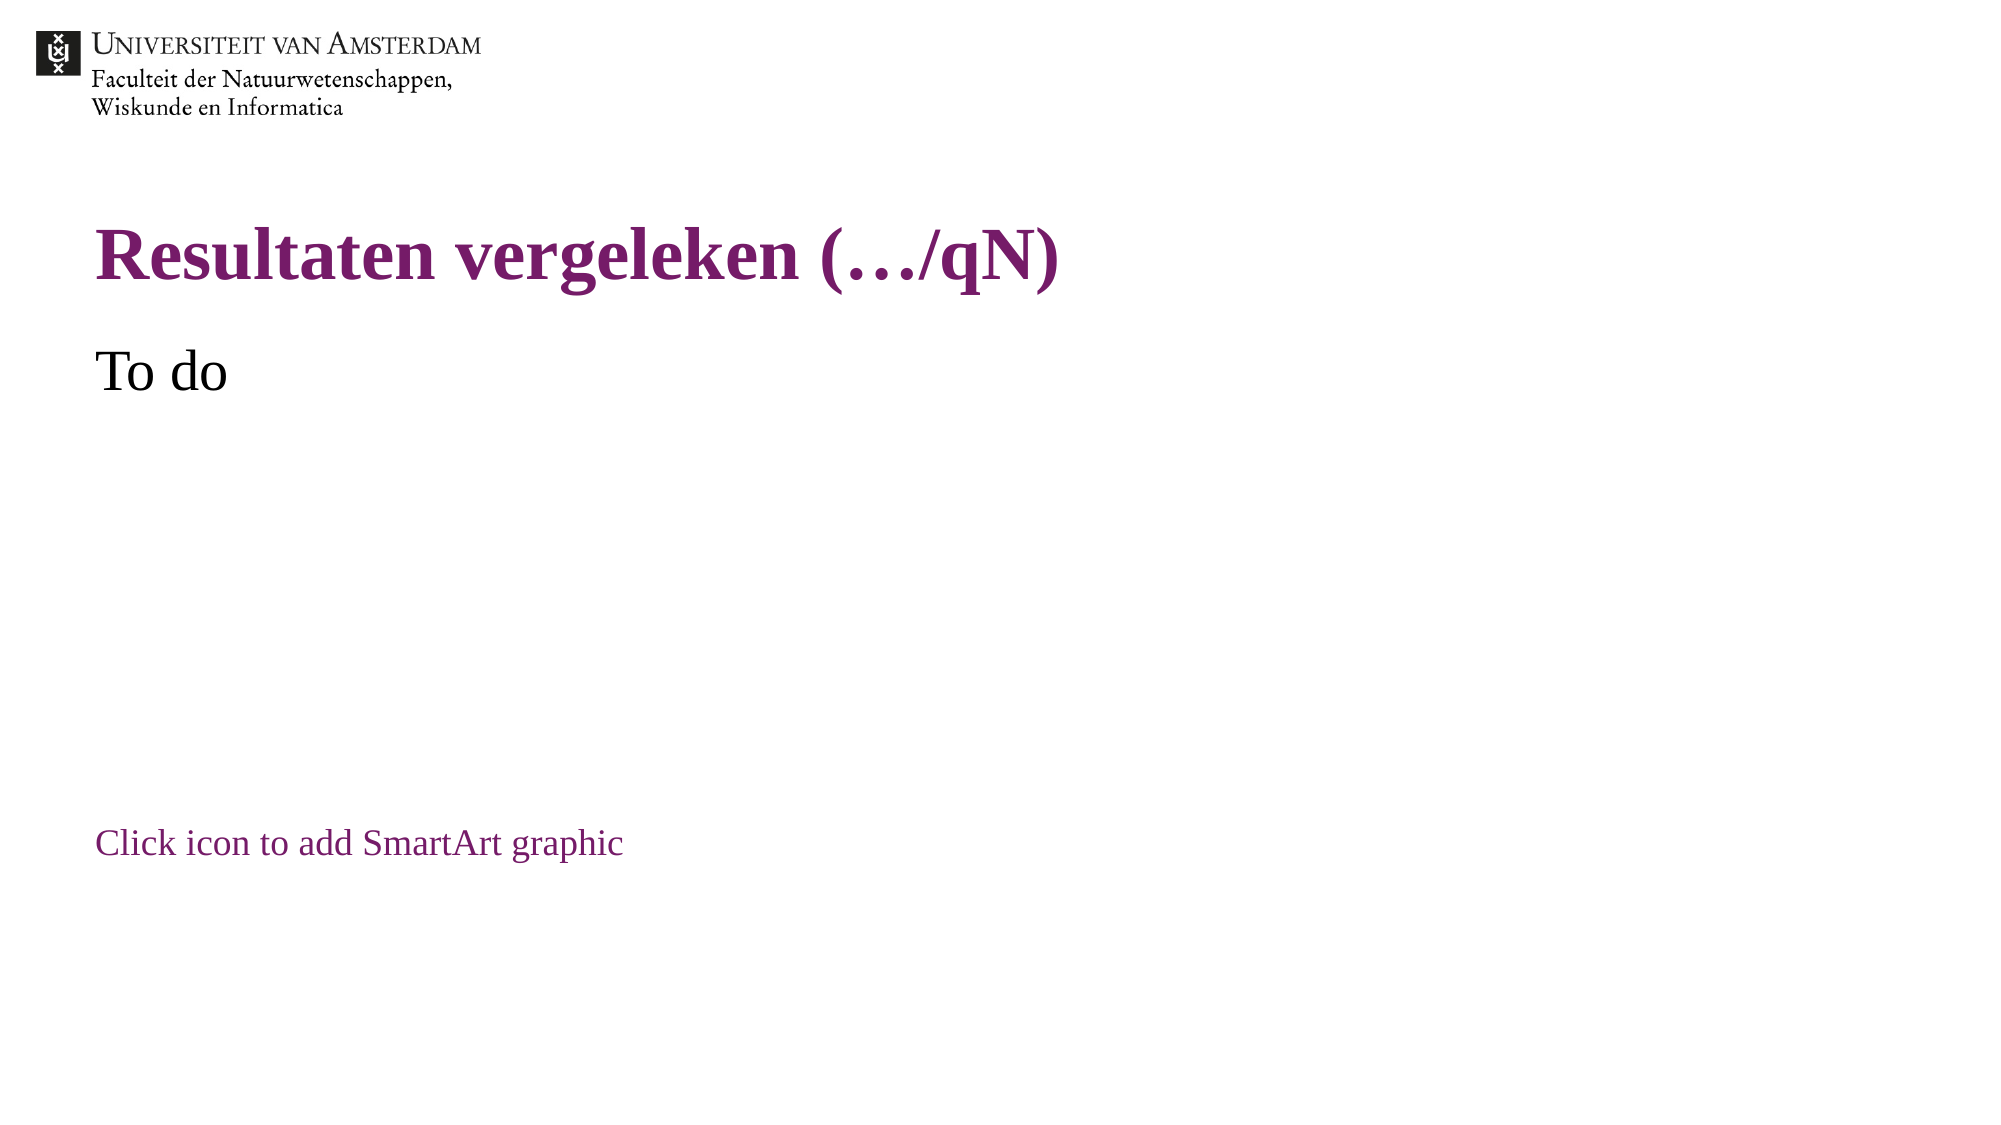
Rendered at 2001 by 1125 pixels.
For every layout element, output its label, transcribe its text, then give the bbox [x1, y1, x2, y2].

picture [36, 31, 481, 121]
title Resultaten vergeleken (…/qN) [80, 148, 1922, 303]
text_box To do [80, 324, 1910, 705]
